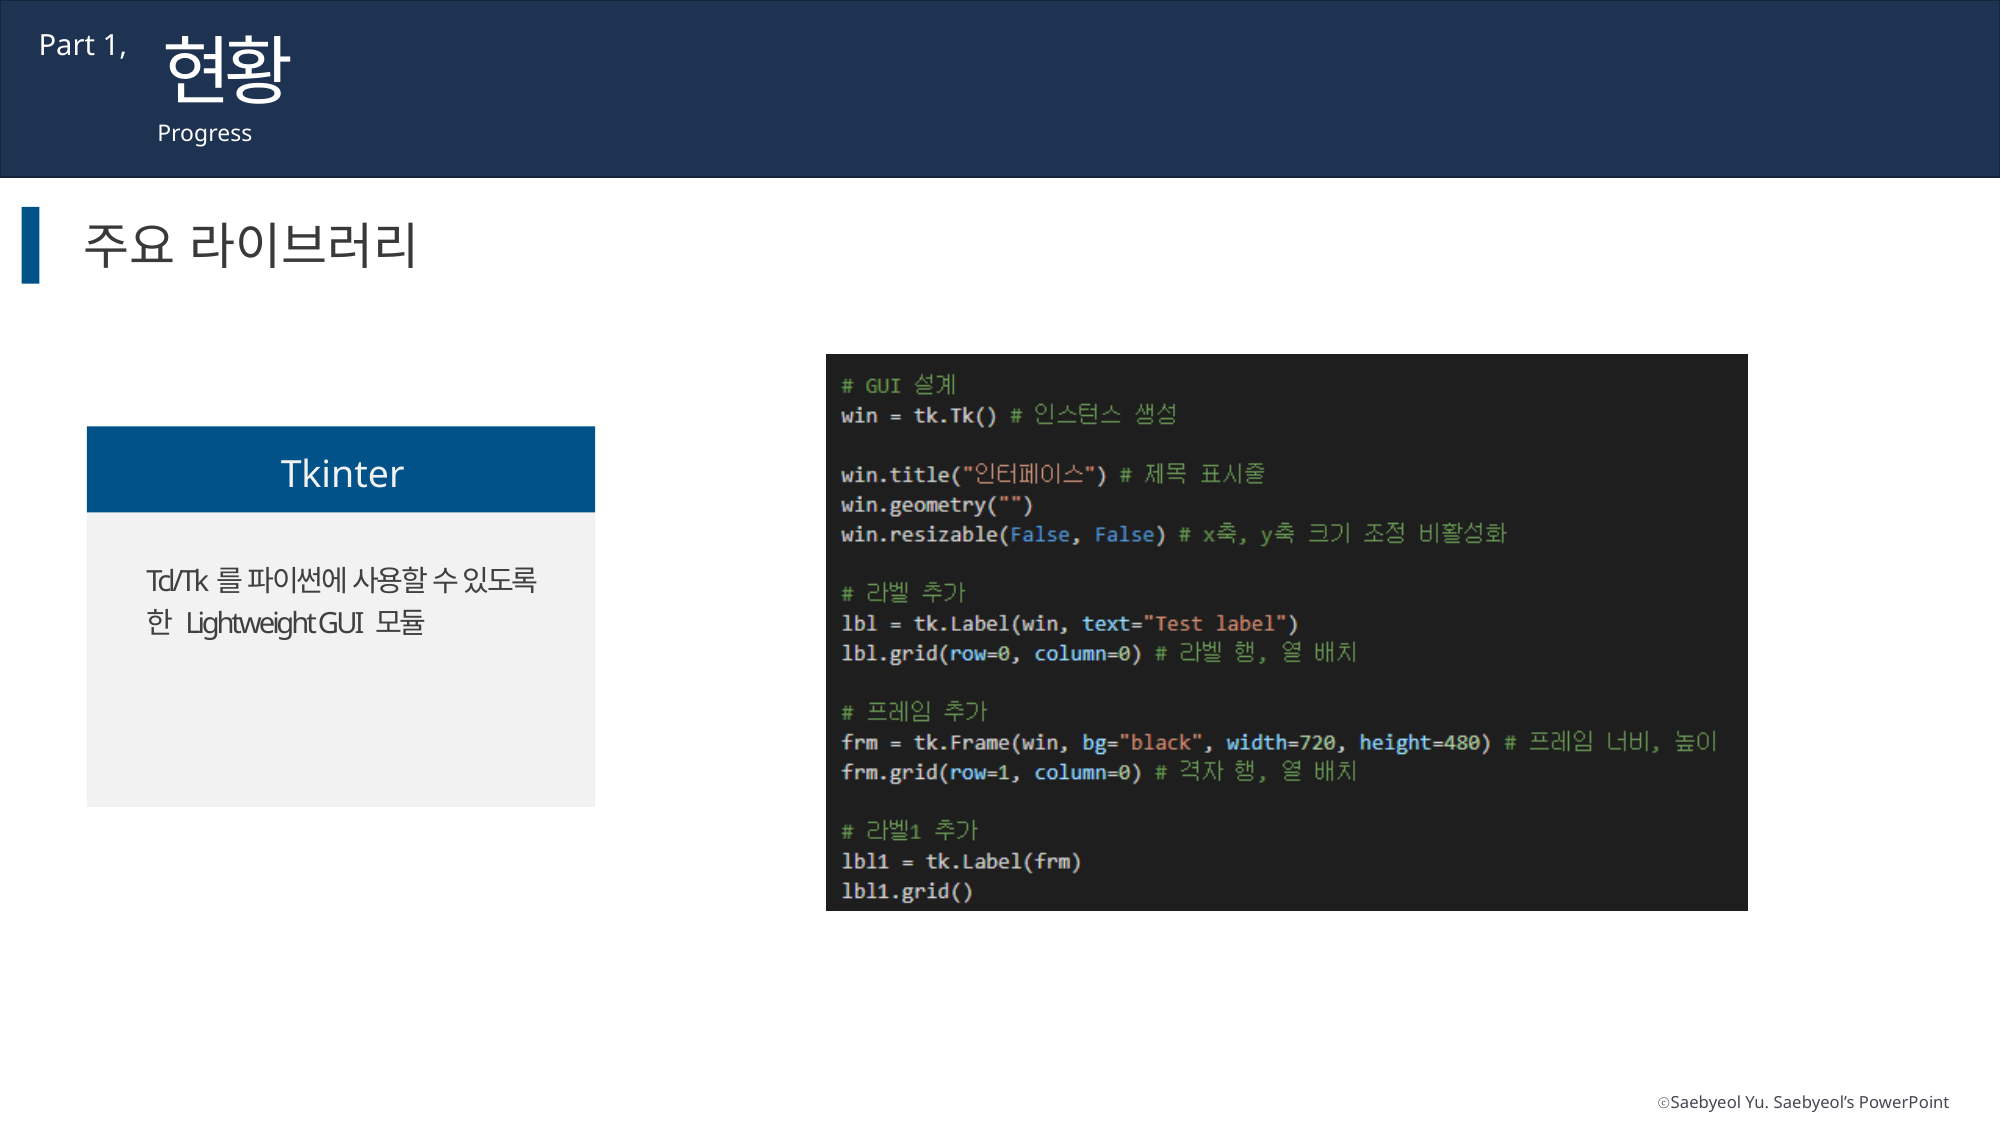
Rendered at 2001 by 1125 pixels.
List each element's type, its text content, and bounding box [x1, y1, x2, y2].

text_box Part 1, [23, 19, 150, 69]
text_box [0, 0, 2000, 178]
text_box 주요 라이브러리 [68, 207, 435, 283]
text_box 현황 [147, 16, 309, 122]
picture [826, 354, 1748, 911]
text_box [21, 206, 40, 285]
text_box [86, 426, 596, 807]
text_box Progress [142, 110, 268, 154]
